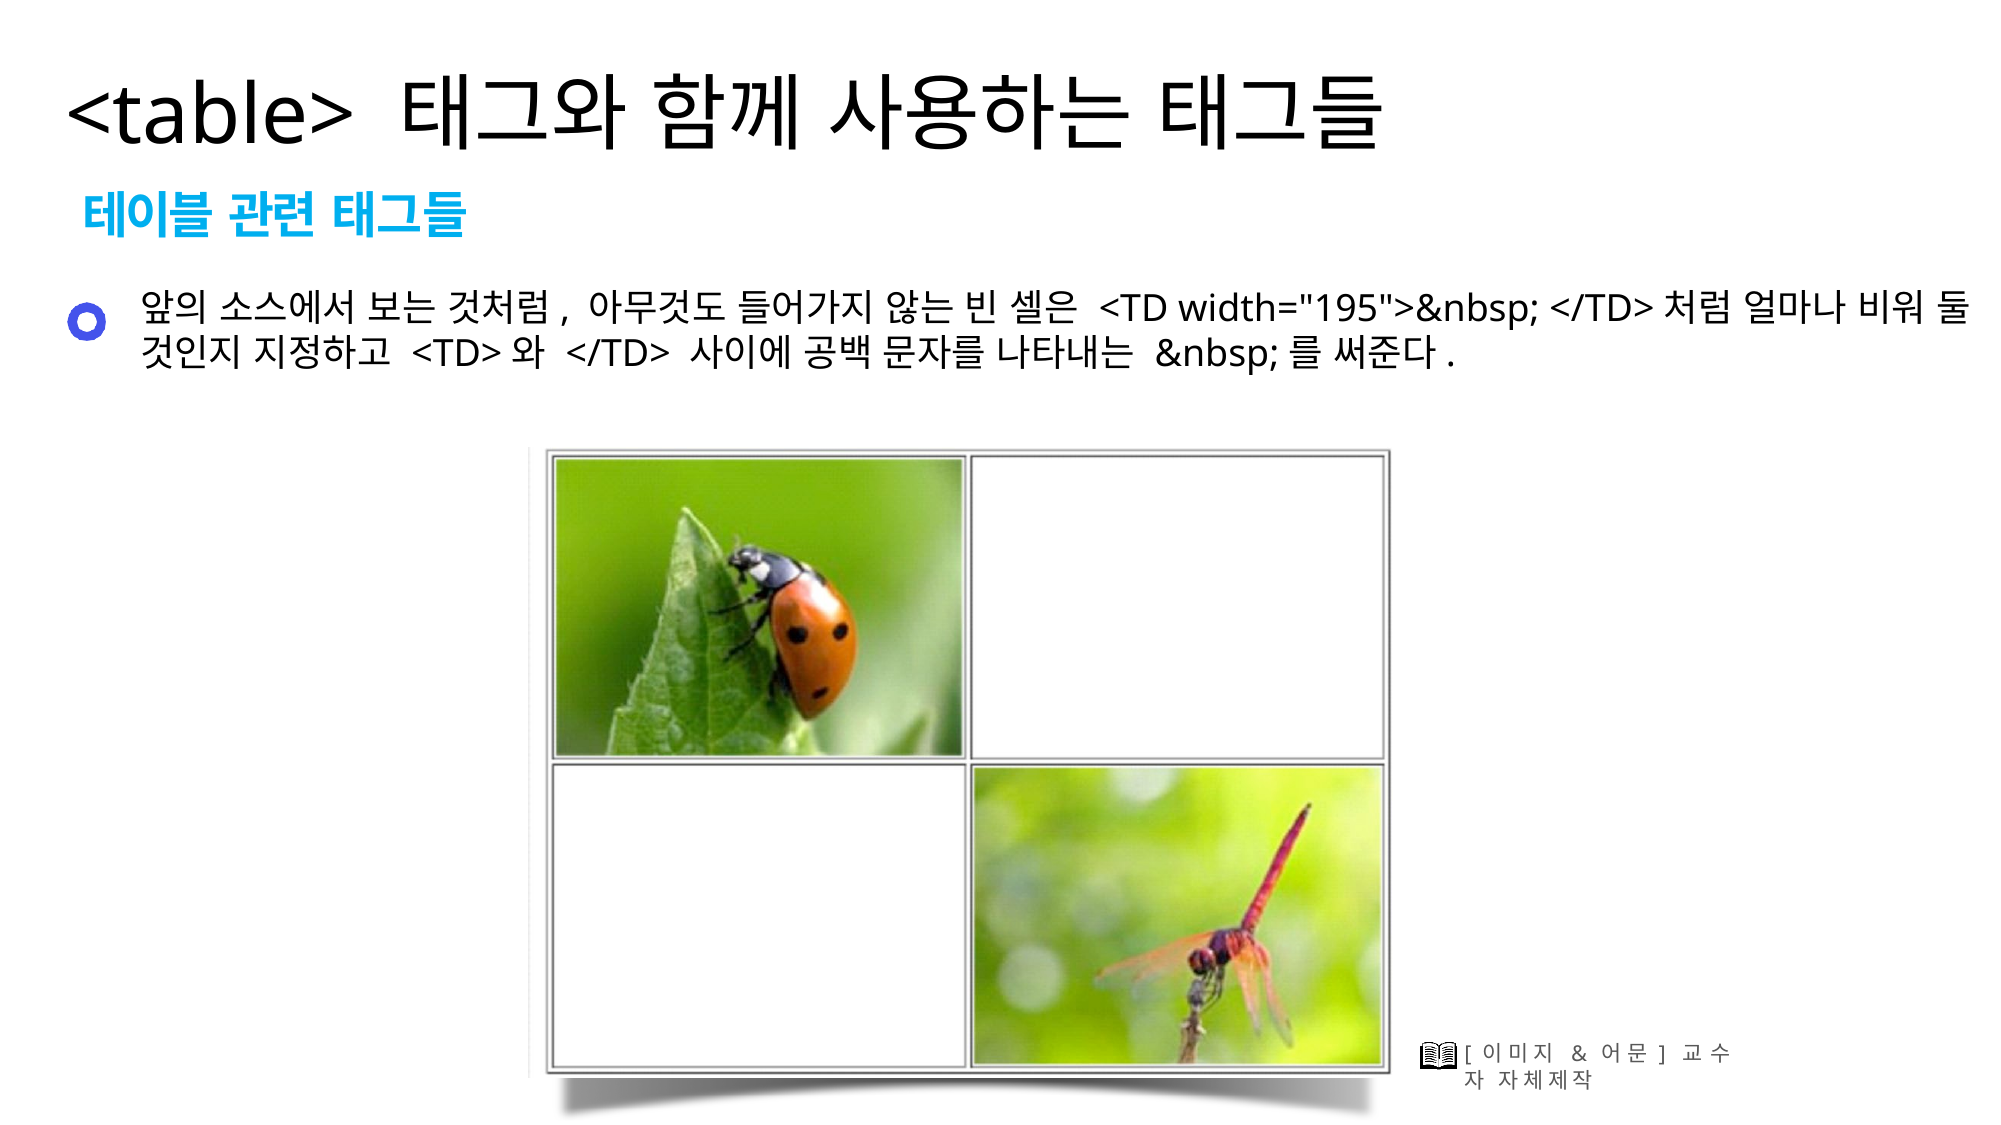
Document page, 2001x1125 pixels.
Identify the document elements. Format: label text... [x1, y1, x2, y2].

picture [67, 302, 106, 341]
text_box [이미지 & 어문] 교수자 자체제작 [1462, 1037, 1760, 1093]
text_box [528, 447, 1397, 1122]
text_box <table> 태그와 함께 사용하는 태그들 [50, 52, 1558, 168]
text_box 앞의 소스에서 보는 것처럼, 아무것도 들어가지 않는 빈 셀은 <TD width="195">&nbsp; </TD>처럼 얼마나 비워 둘 것인지 지정하고 <TD>와 </TD> 사이에 공백 문자를 나타내는 &nbsp;를 써준다. [125, 276, 2000, 381]
text_box 테이블 관련 태그들 [67, 175, 1068, 251]
picture [1420, 1037, 1457, 1074]
